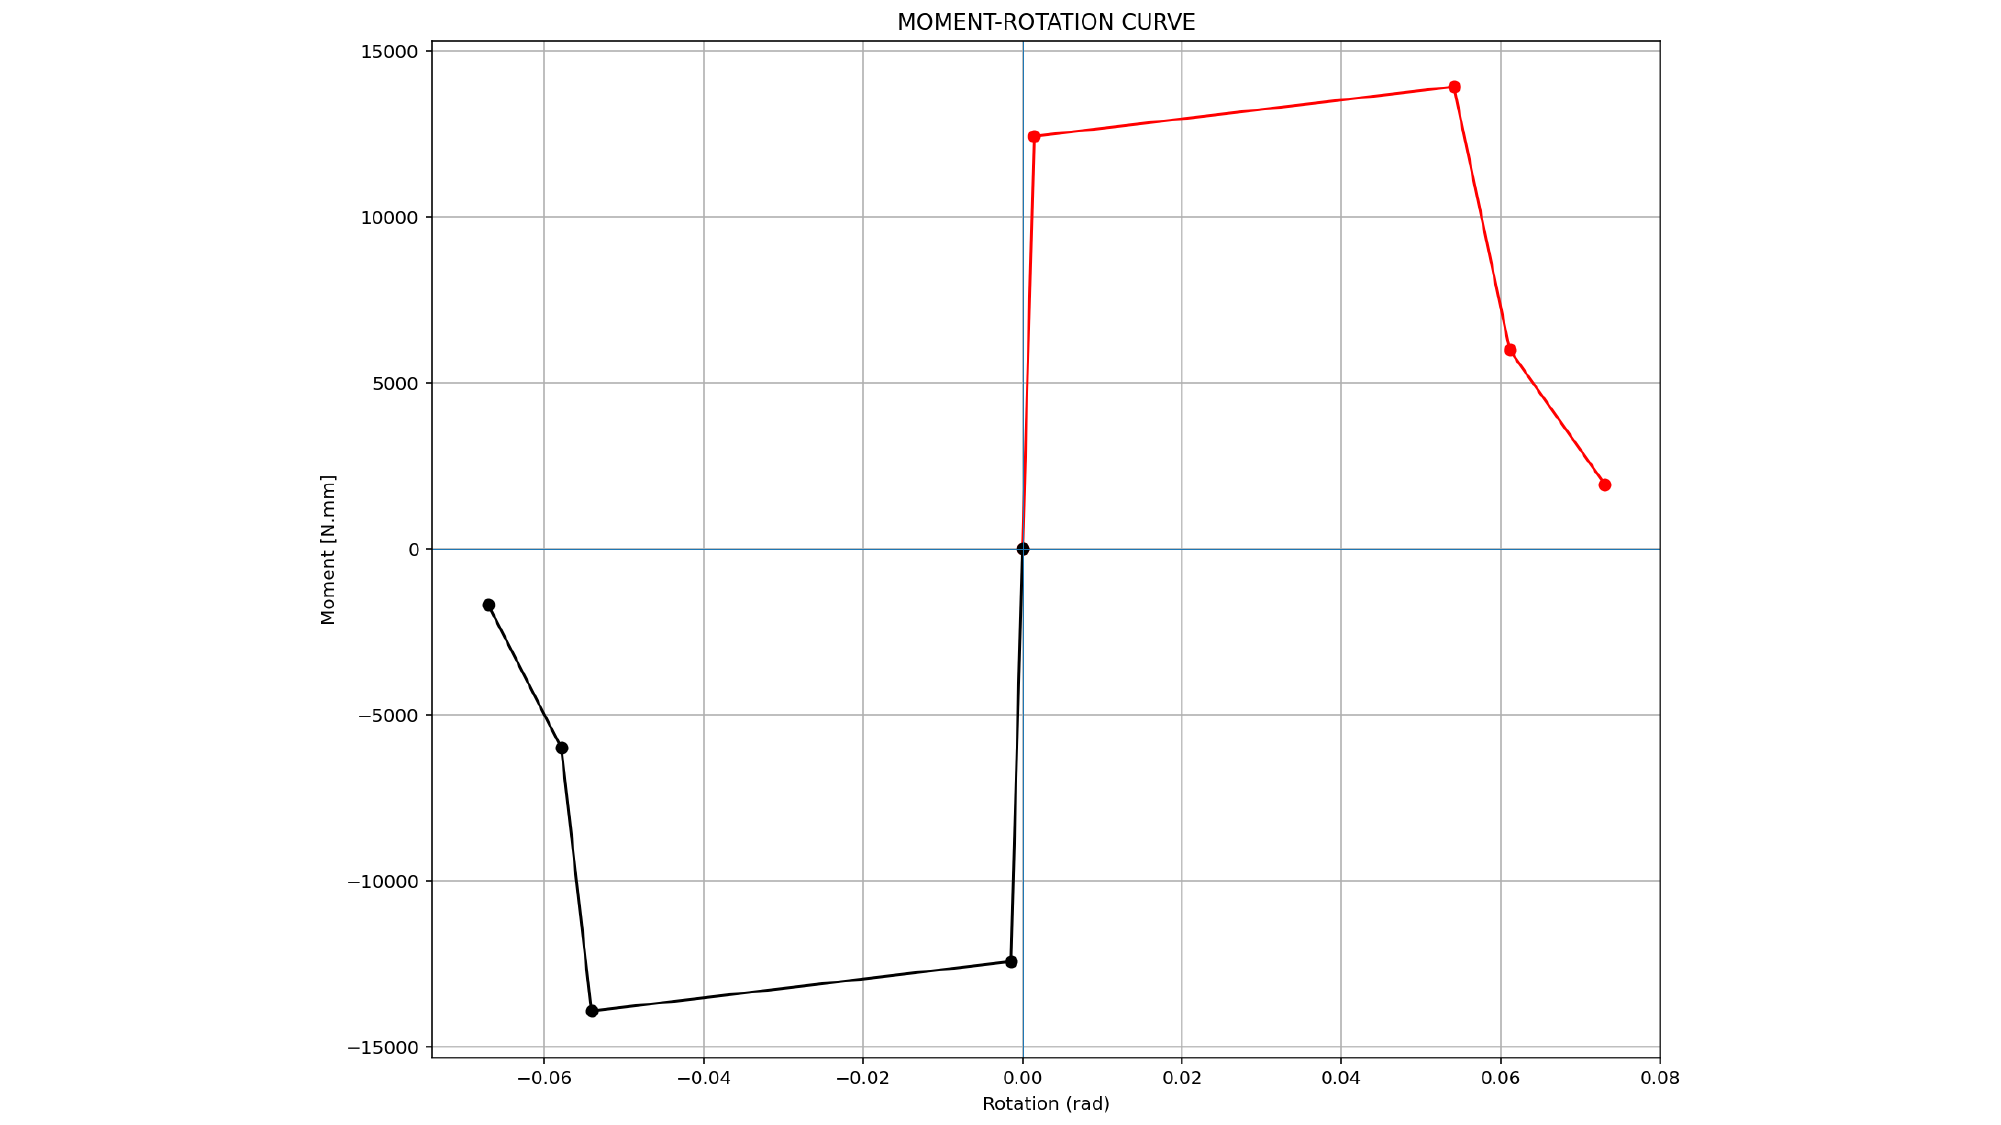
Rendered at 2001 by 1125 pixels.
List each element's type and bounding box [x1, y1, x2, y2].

picture [307, 0, 1693, 1125]
